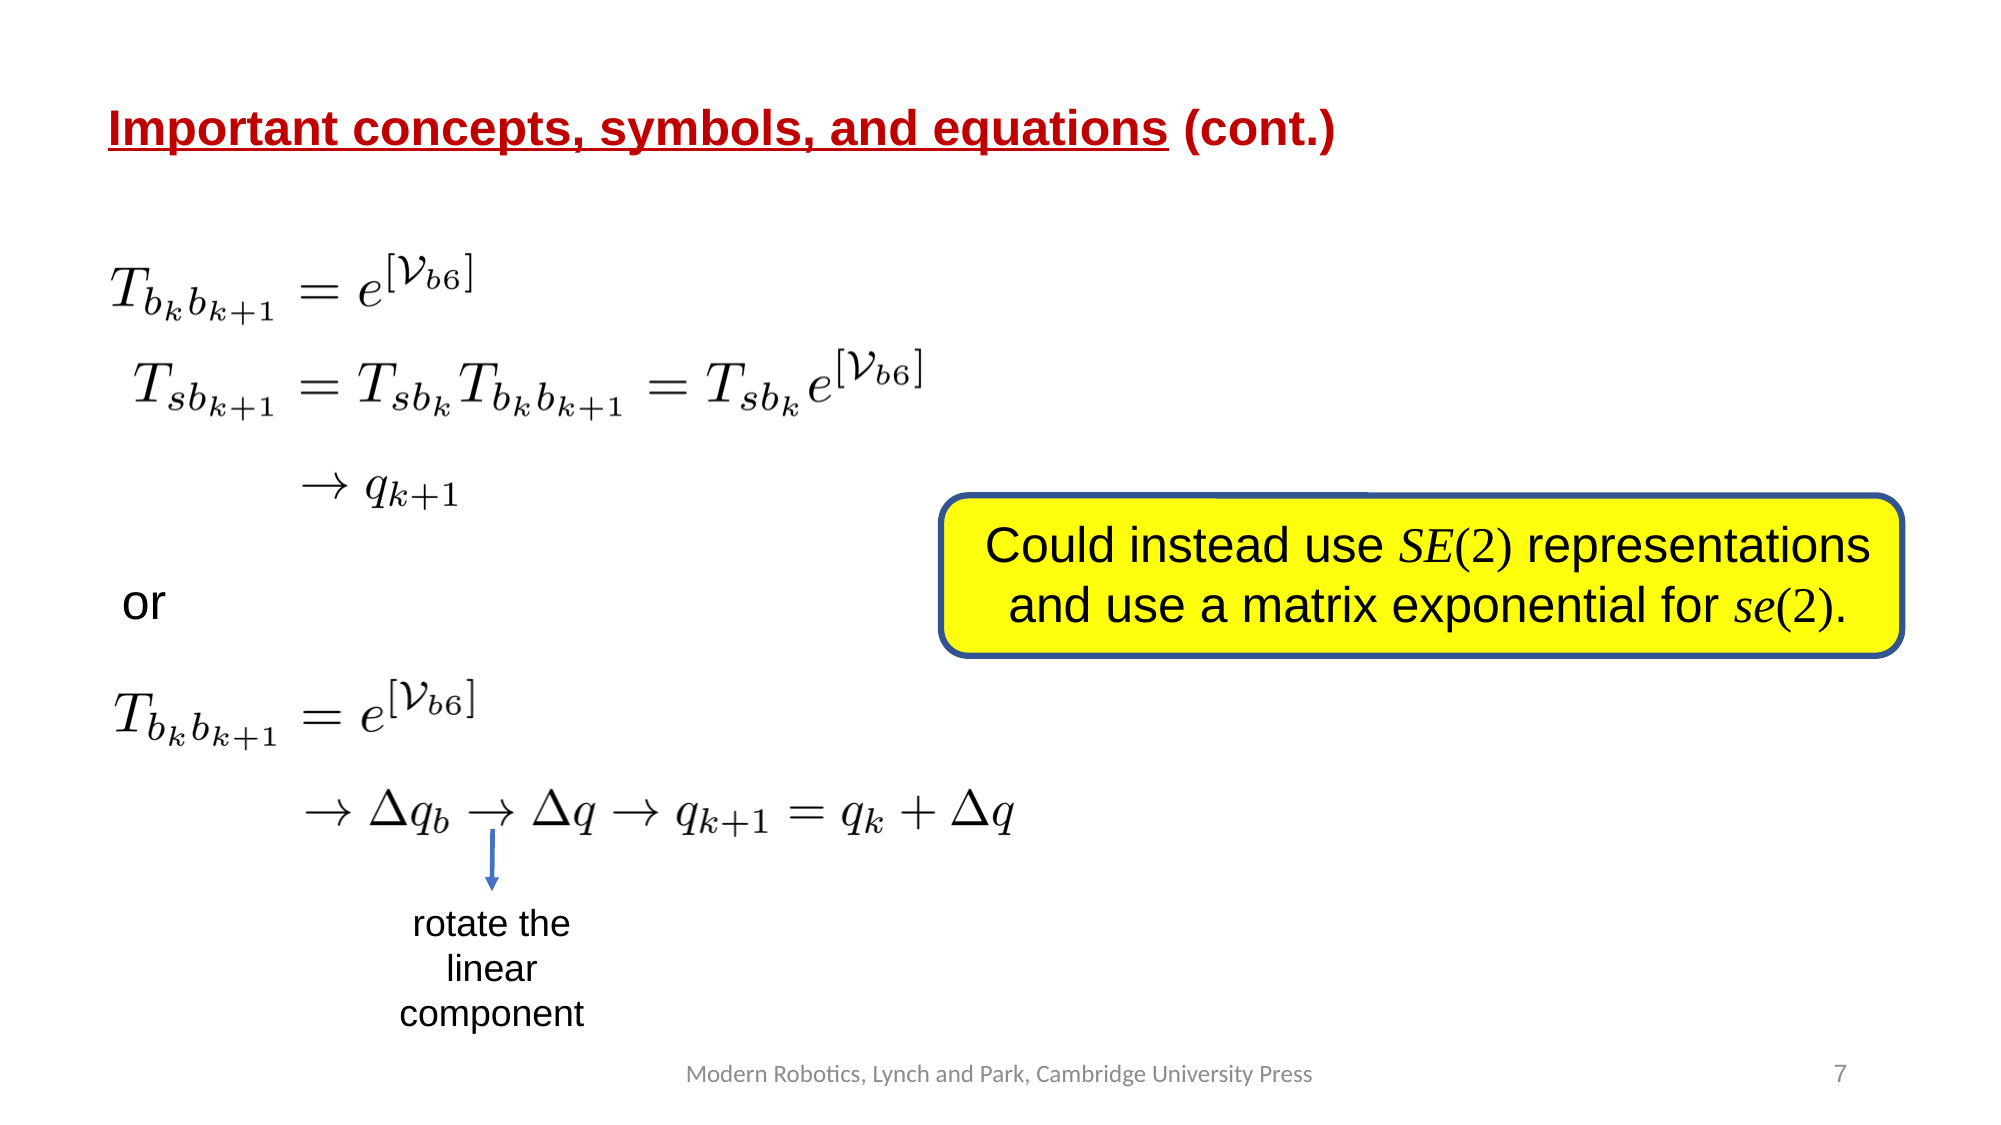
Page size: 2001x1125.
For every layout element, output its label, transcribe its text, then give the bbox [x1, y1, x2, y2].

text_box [941, 495, 1903, 656]
text_box or [107, 562, 182, 638]
picture [106, 673, 1016, 839]
picture [106, 249, 926, 511]
text_box rotate the linear component [384, 891, 600, 1041]
footer Modern Robotics, Lynch and Park, Cambridge University Press [662, 1042, 1338, 1103]
text_box Important concepts, symbols, and equations (cont.) [93, 87, 1903, 223]
slide_number 7 [1412, 1042, 1863, 1103]
